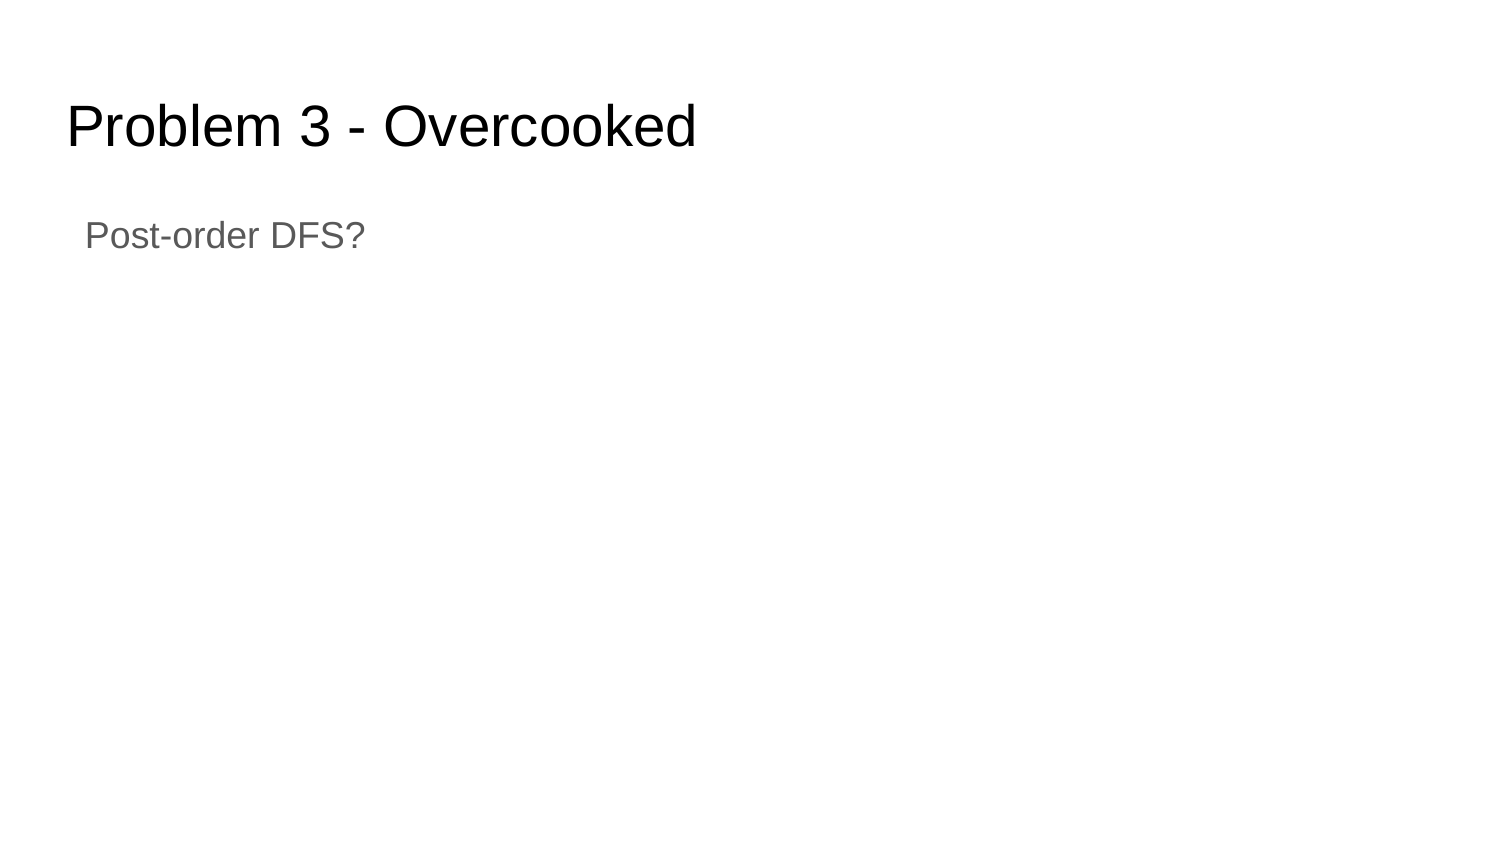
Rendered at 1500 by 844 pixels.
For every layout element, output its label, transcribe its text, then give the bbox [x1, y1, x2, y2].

title Problem 3 - Overcooked [51, 72, 1449, 167]
list Post-order DFS? [51, 189, 1449, 750]
